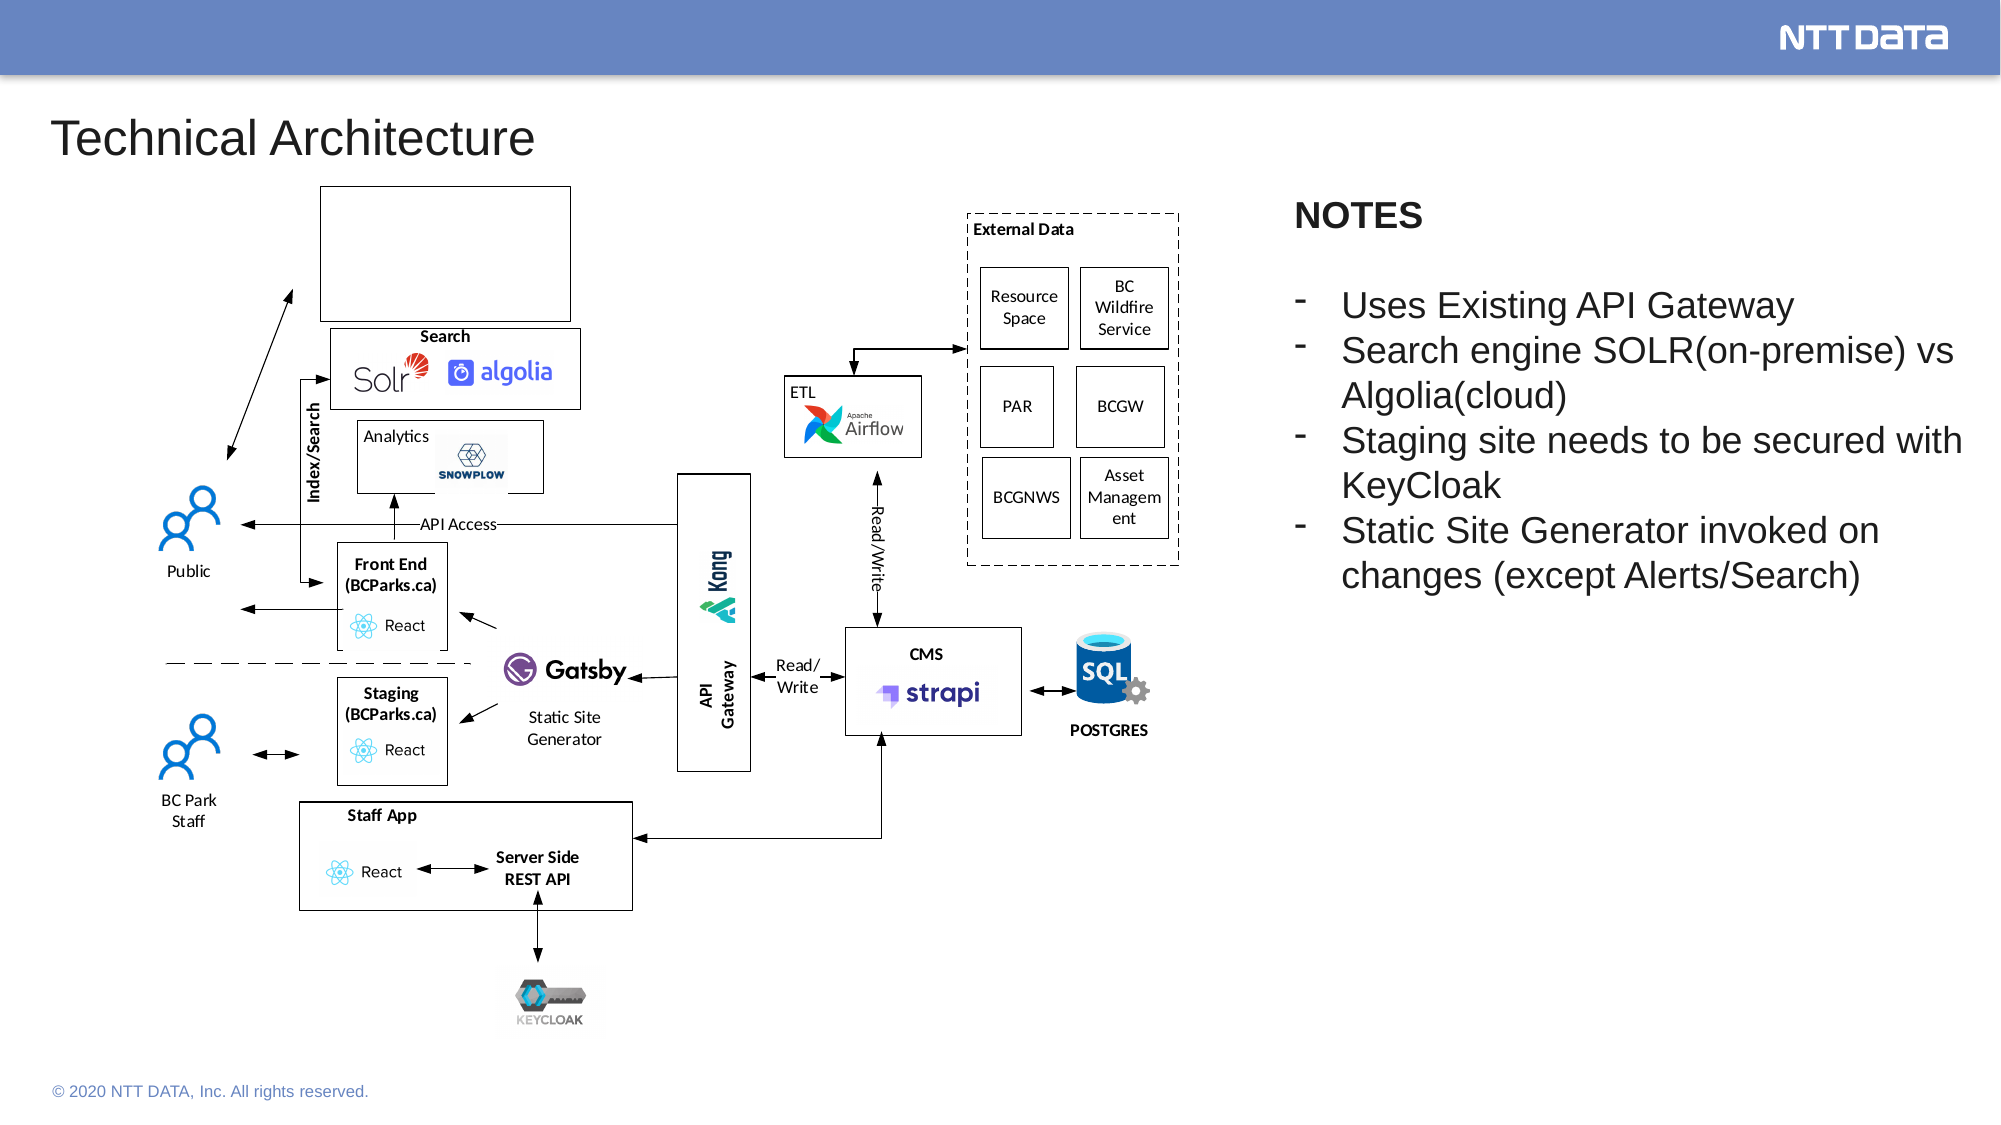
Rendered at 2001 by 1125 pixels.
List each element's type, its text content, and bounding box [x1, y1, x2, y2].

title Technical Architecture [50, 104, 1950, 196]
text_box NOTES Uses Existing API Gateway Search engine SOLR(on-premise) vs Algolia(cloud) Staging site needs to be secured with KeyCloak Static Site Generator invoked on changes (except Alerts/Search) [1279, 183, 1979, 694]
picture [149, 183, 1181, 1040]
footer © 2020 NTT DATA, Inc. All rights reserved. [37, 1075, 398, 1106]
